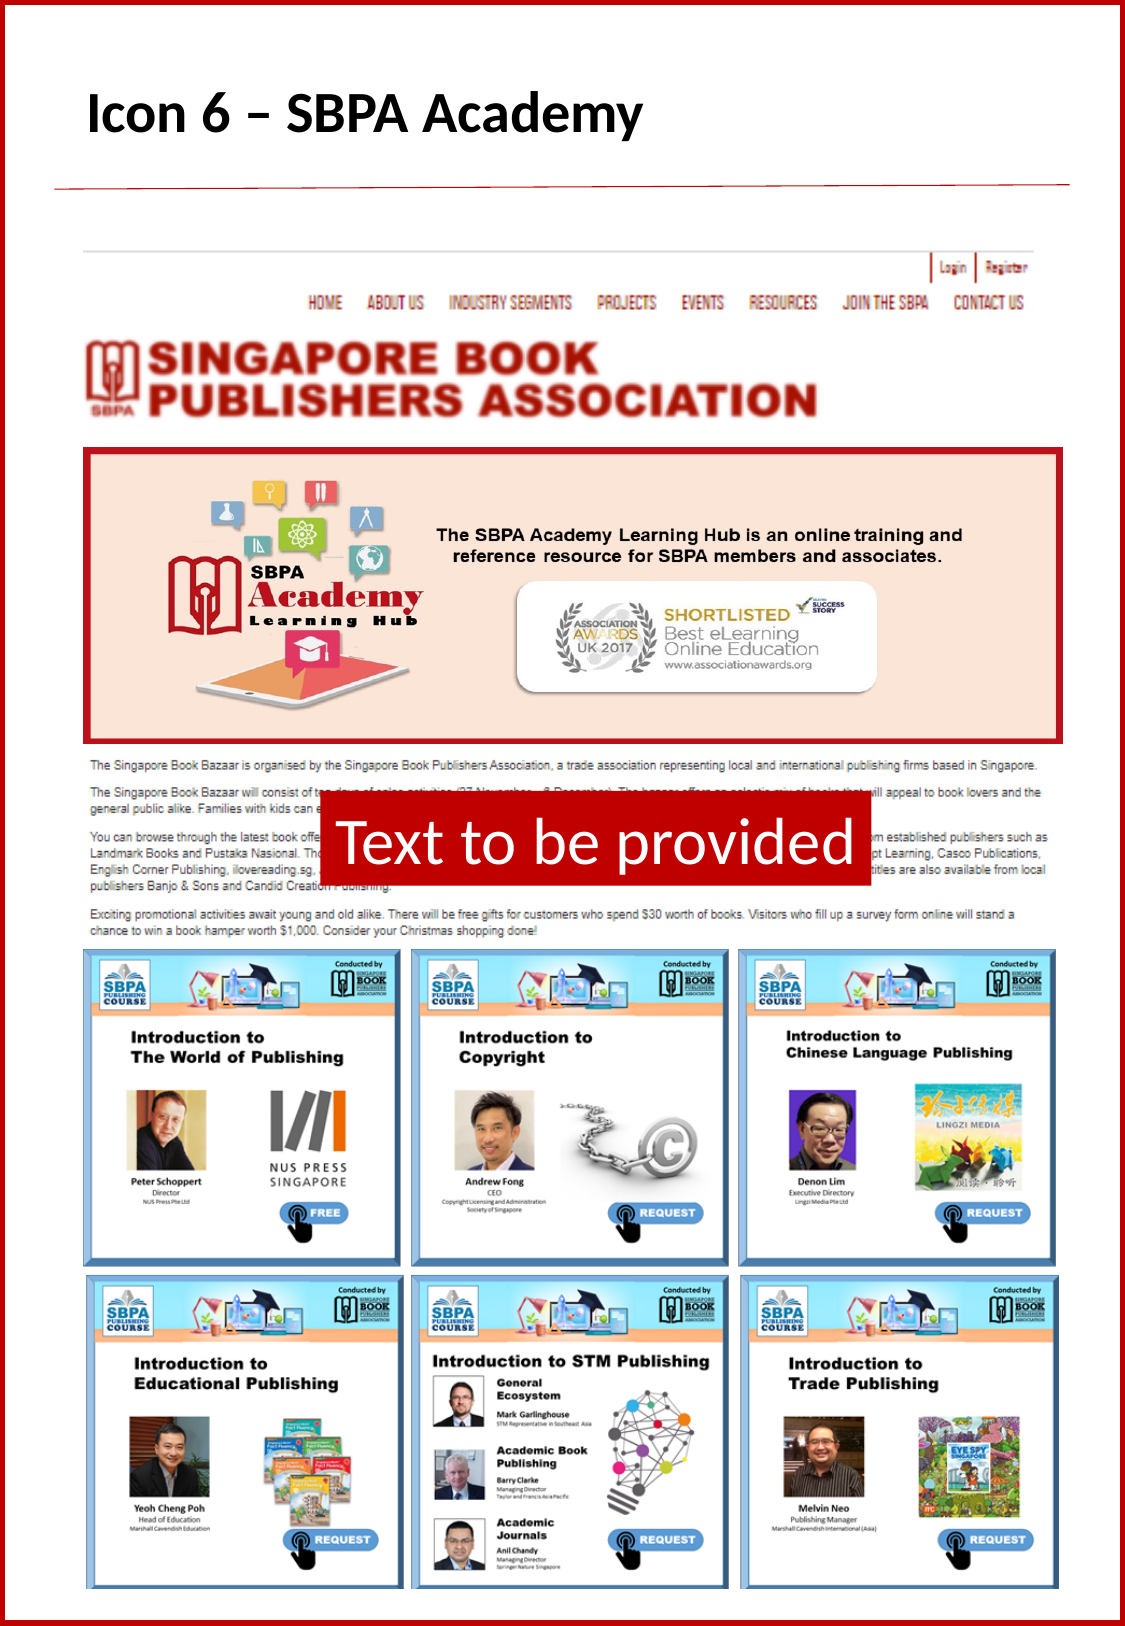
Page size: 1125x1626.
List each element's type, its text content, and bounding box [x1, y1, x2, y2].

picture [83, 447, 1073, 1589]
picture [83, 249, 1034, 445]
text_box Icon 6 – SBPA Academy [71, 66, 660, 152]
